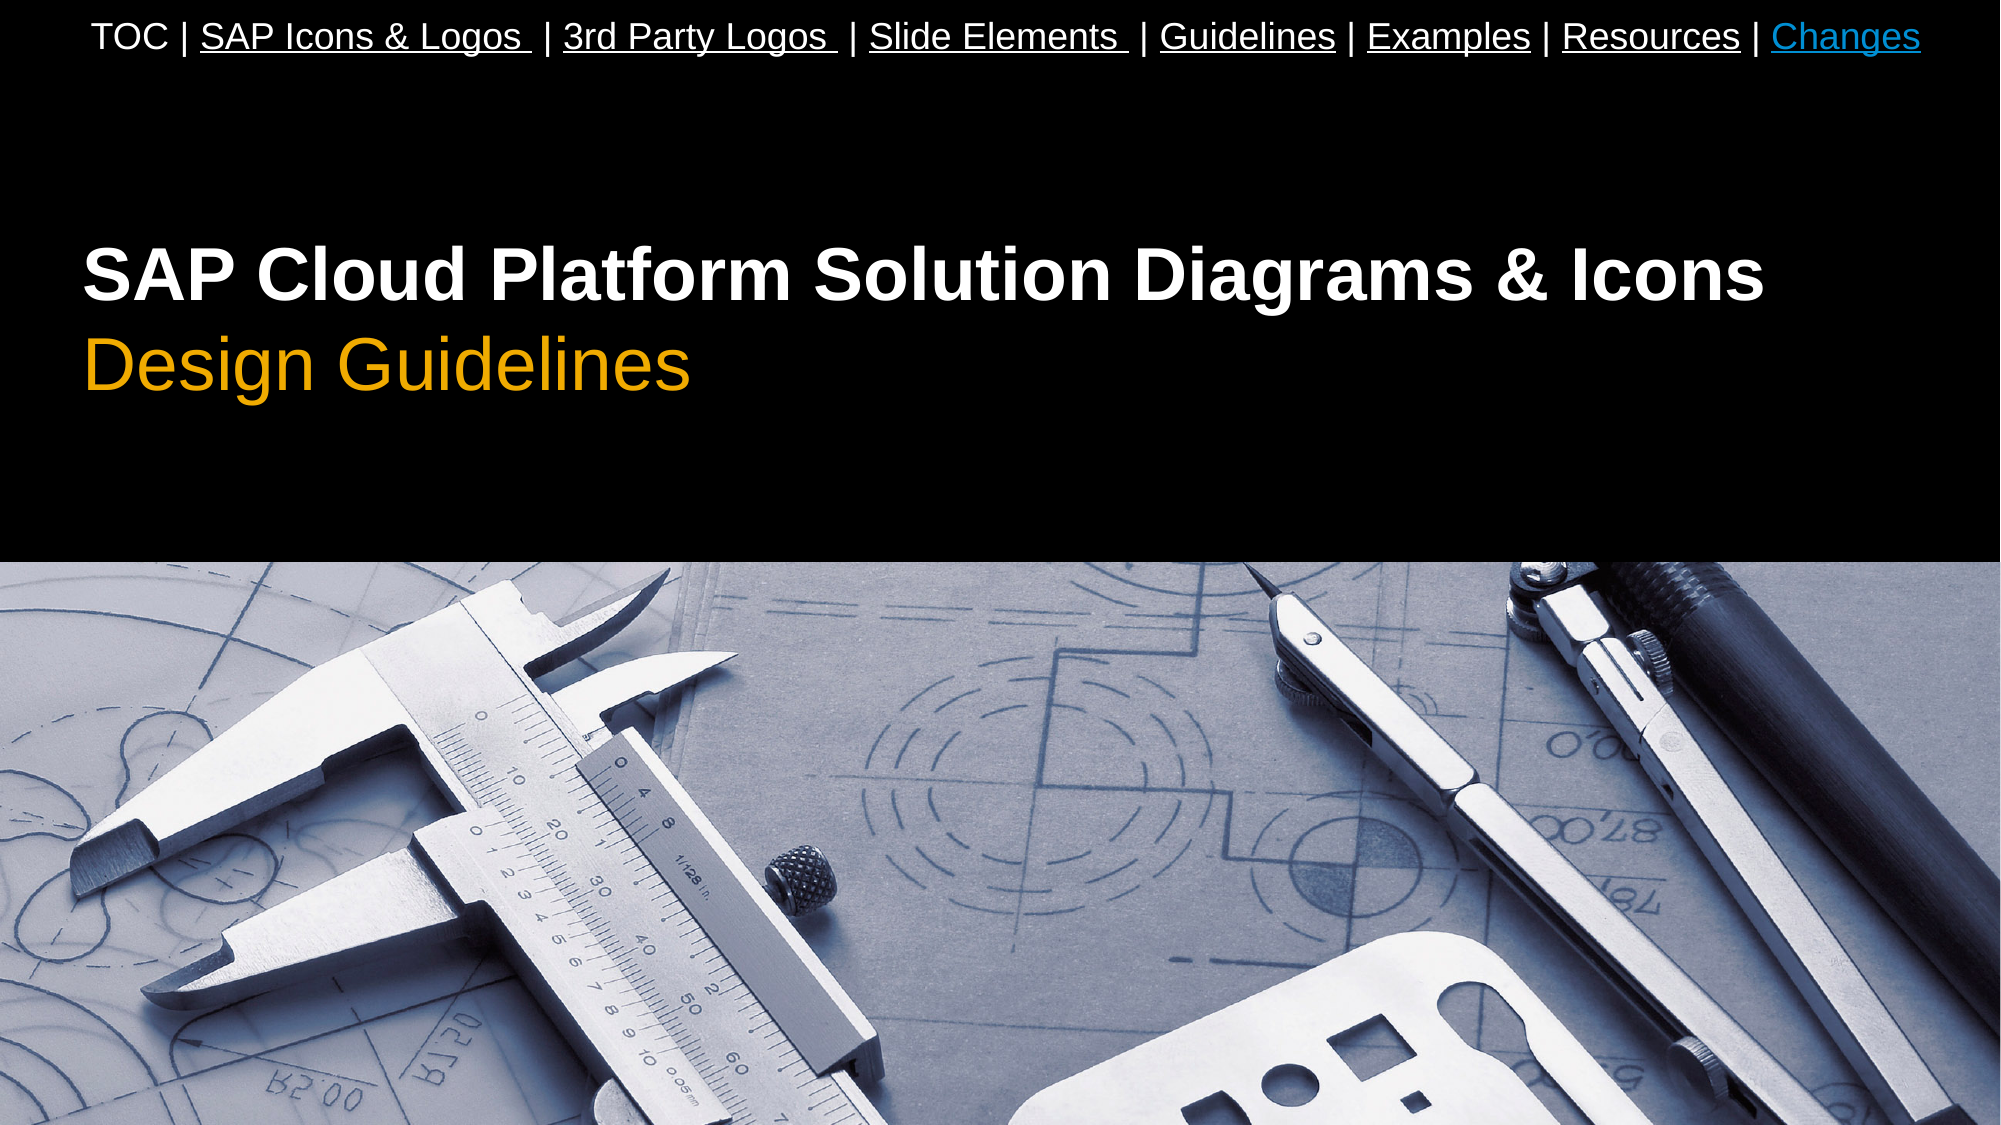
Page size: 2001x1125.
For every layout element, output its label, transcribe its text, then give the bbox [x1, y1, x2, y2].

title SAP Cloud Platform Solution Diagrams & Icons Design Guidelines [82, 225, 1918, 337]
picture [0, 561, 2001, 1125]
text_box TOC | SAP Icons & Logos | 3rd Party Logos | Slide Elements | Guidelines | Examples | Resources | Changes [78, 0, 2001, 69]
